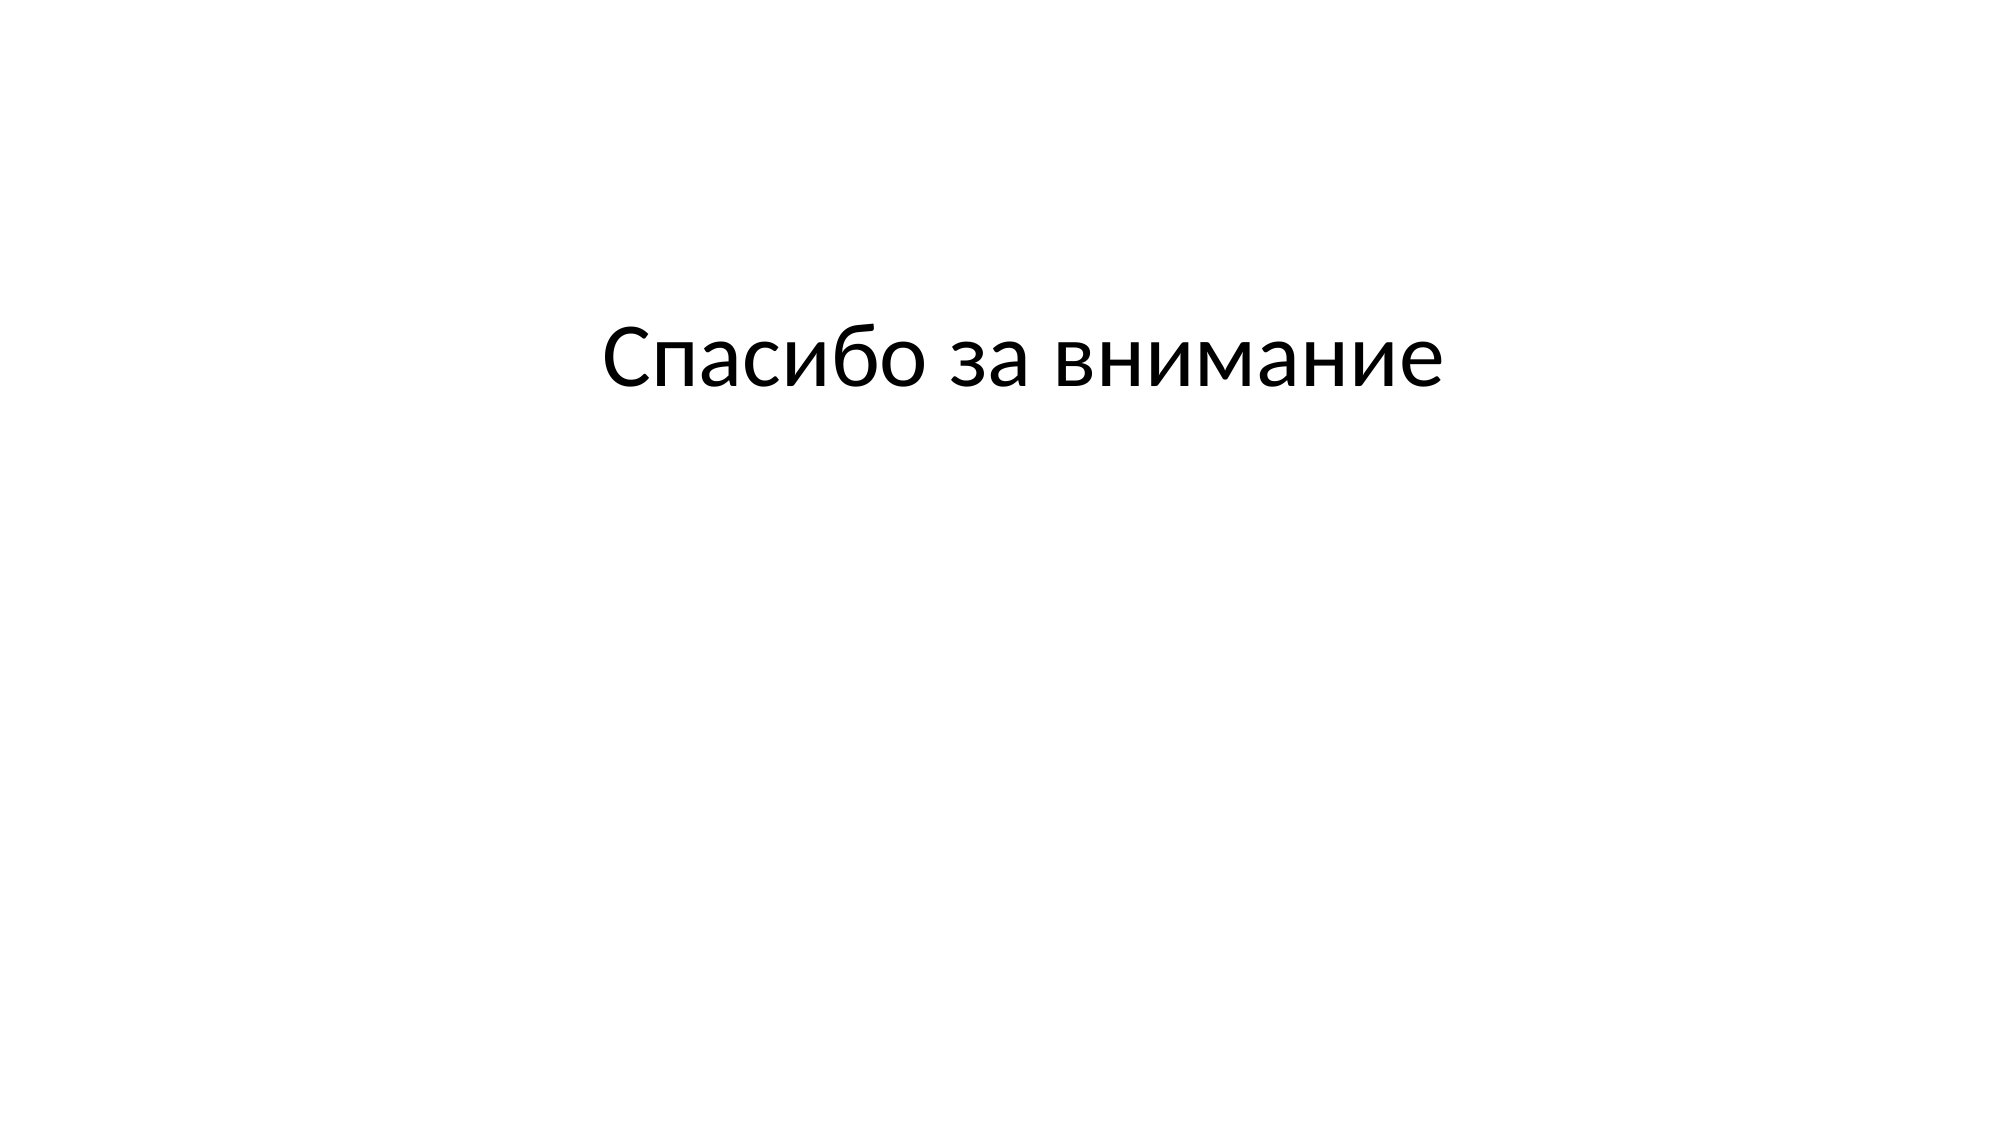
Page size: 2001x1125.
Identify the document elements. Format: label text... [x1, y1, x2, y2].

list Спасибо за внимание [137, 299, 1863, 1014]
